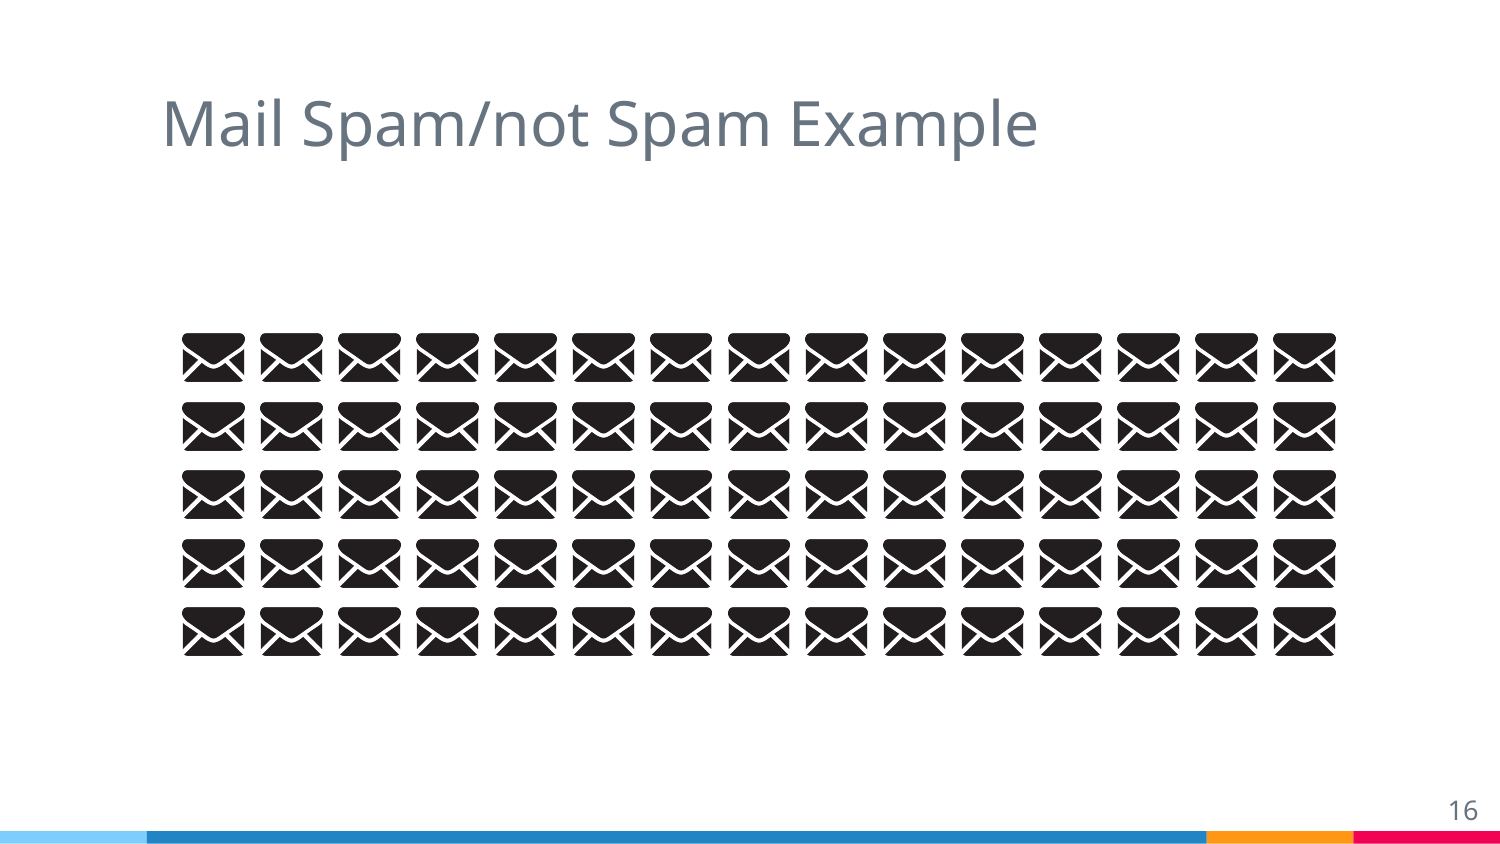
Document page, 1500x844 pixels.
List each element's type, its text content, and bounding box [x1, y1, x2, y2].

title Mail Spam/not Spam Example [146, 33, 1207, 175]
picture [174, 318, 1344, 672]
slide_number ‹#› [1403, 779, 1494, 844]
